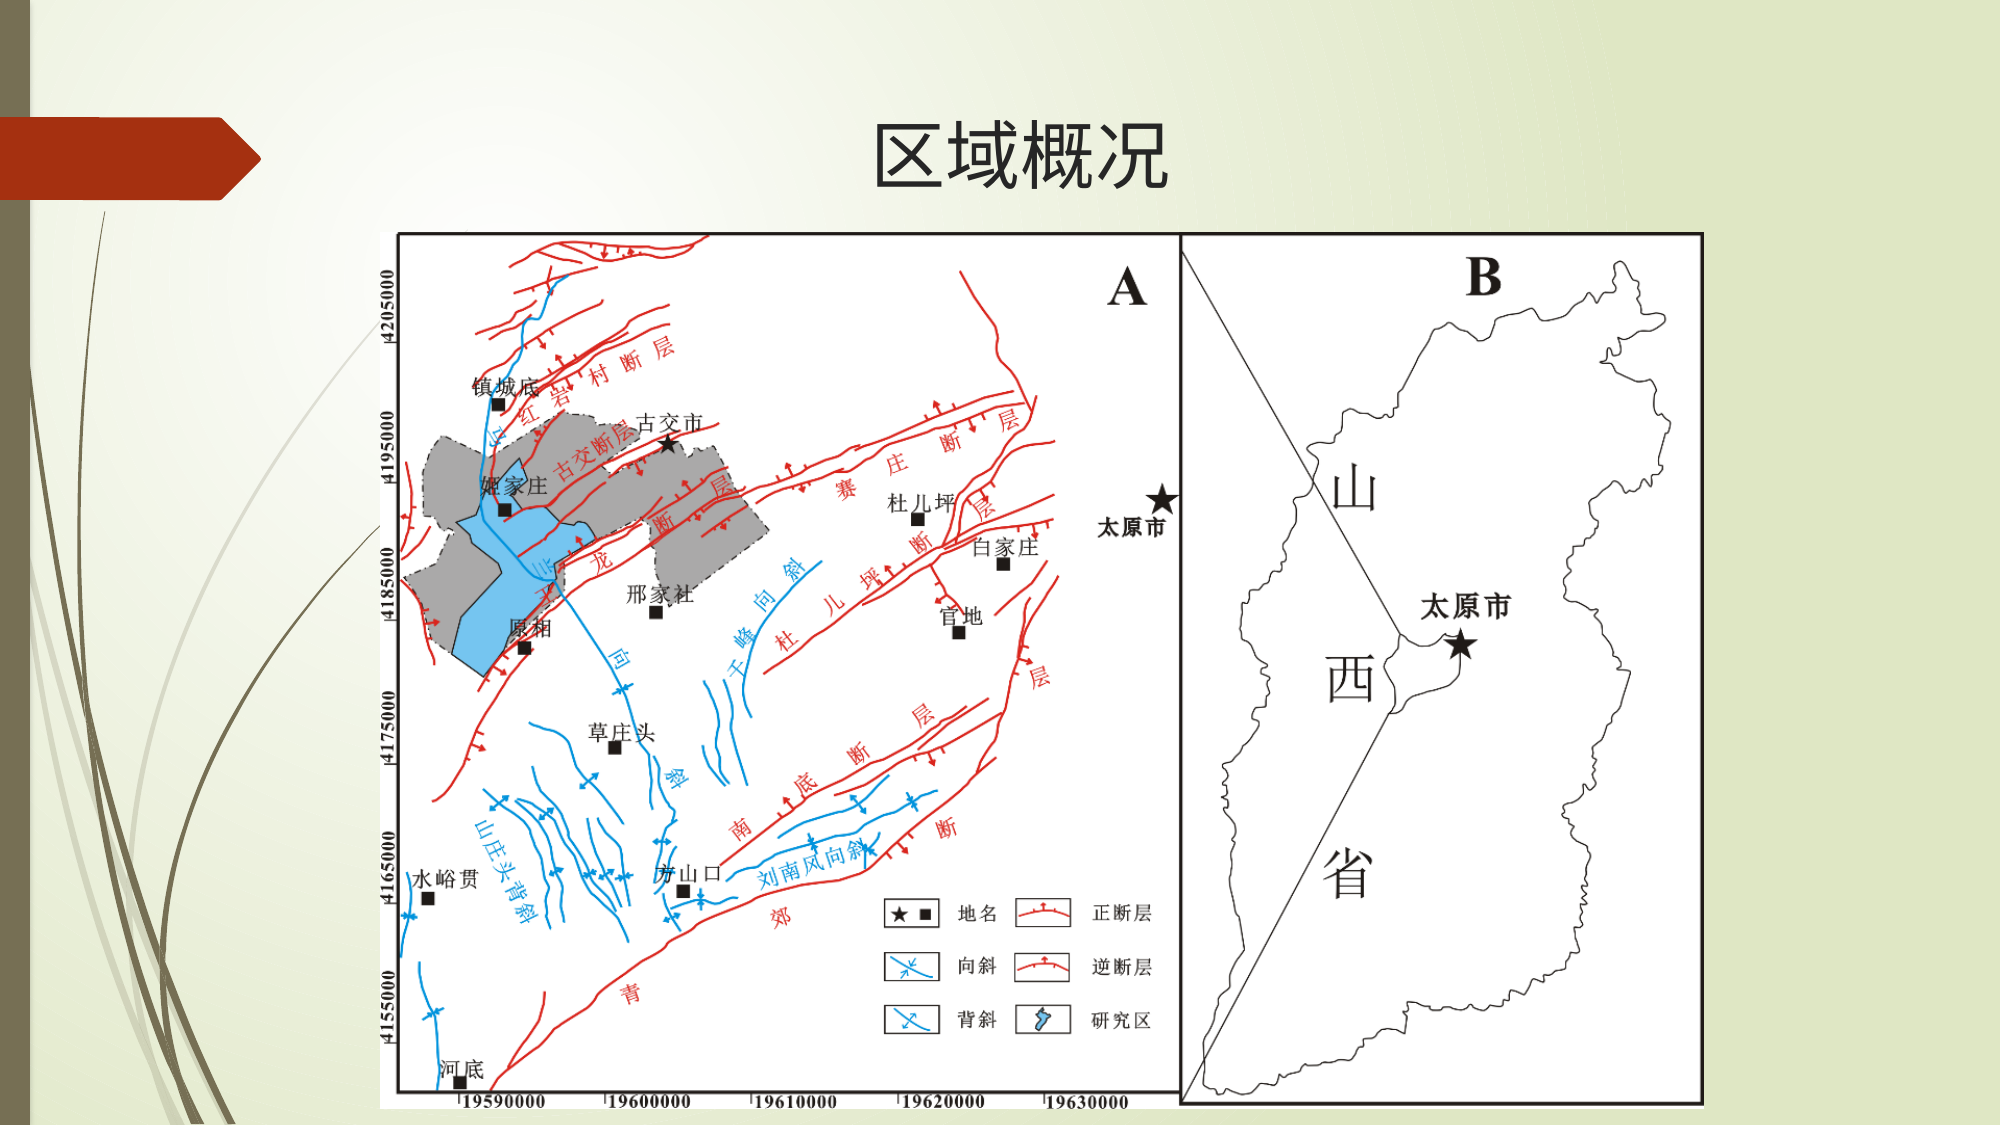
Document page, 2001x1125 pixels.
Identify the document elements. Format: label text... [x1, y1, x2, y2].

title 区域概况 [289, 100, 1752, 311]
picture [380, 232, 1704, 1109]
